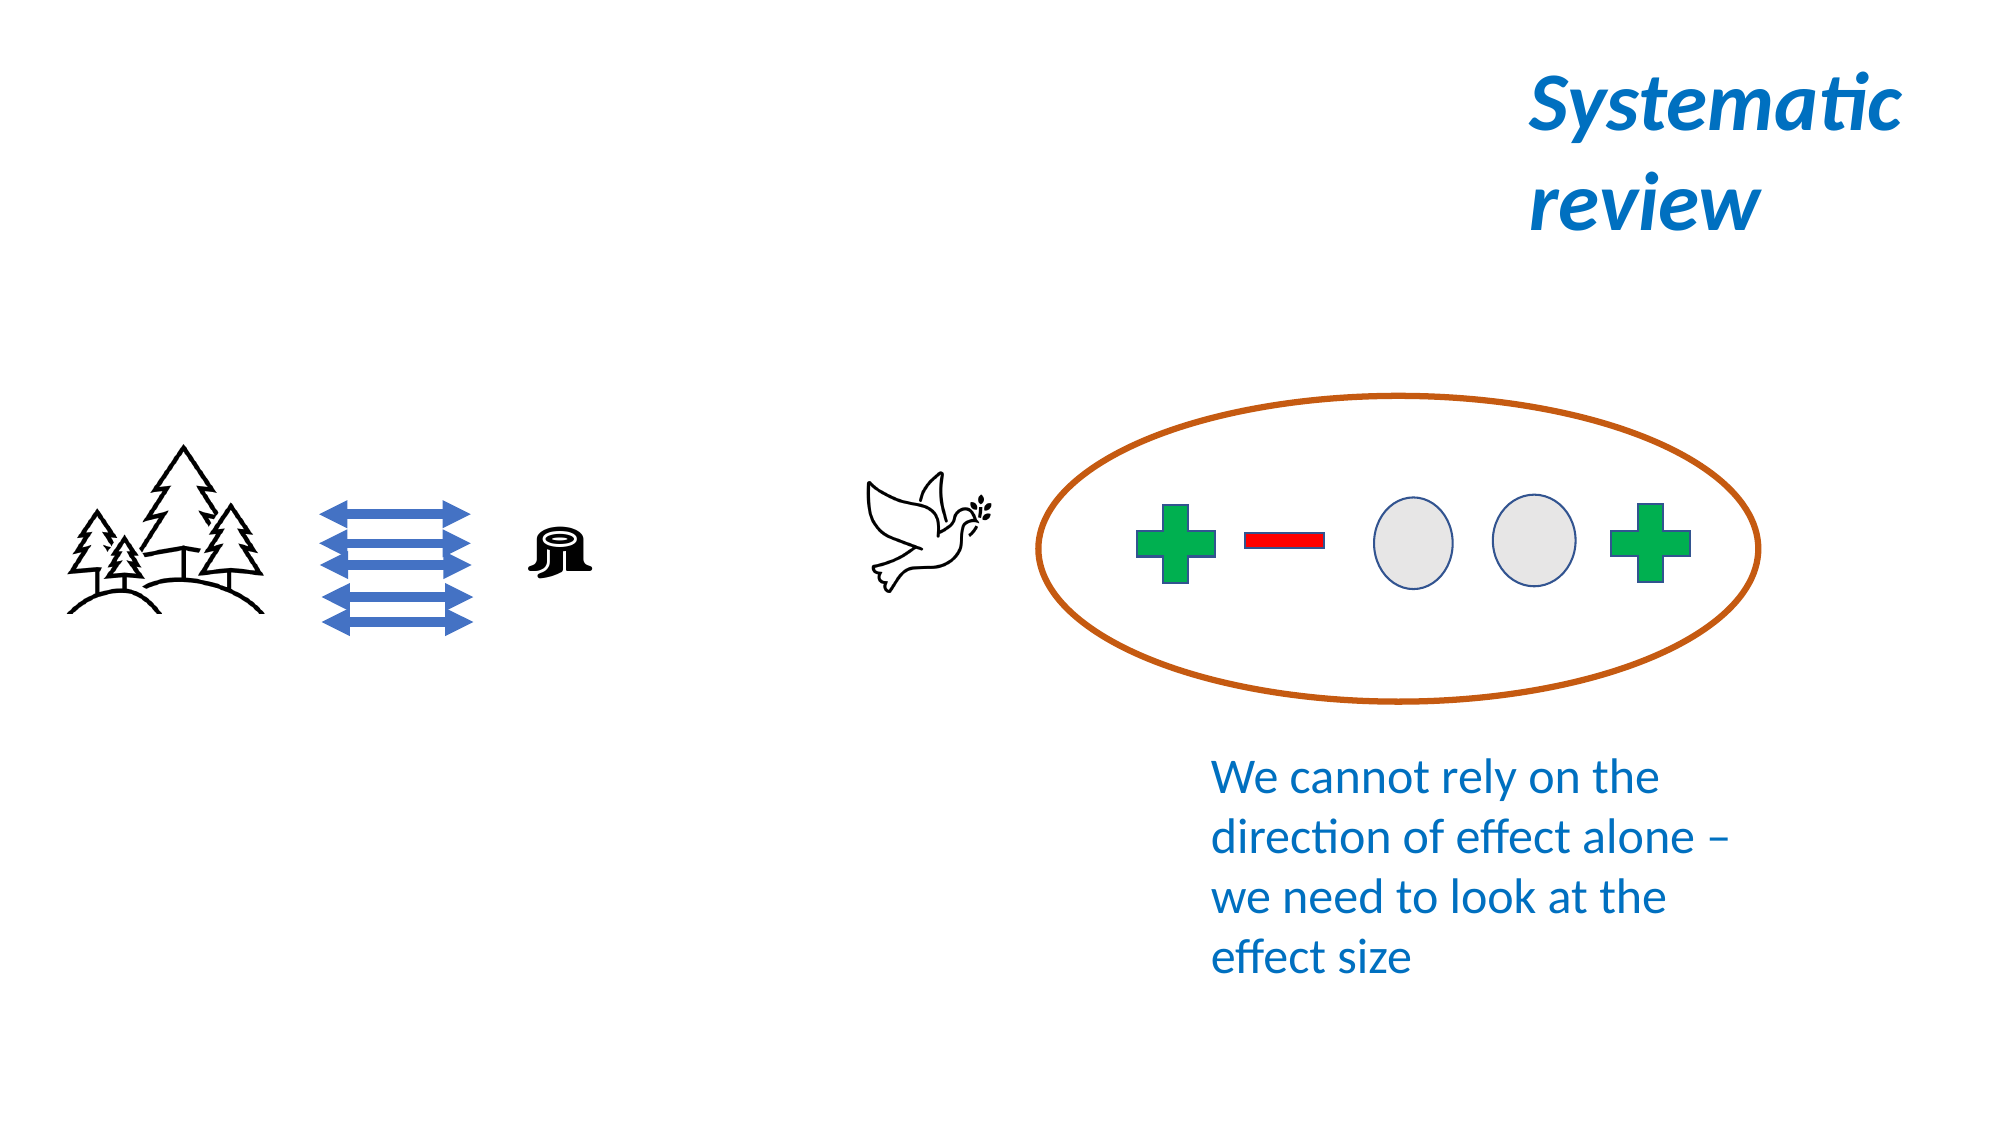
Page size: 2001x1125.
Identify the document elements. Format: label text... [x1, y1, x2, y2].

text_box [1037, 394, 1760, 703]
picture [59, 424, 272, 638]
text_box Systematic review [1515, 39, 1955, 255]
picture [853, 456, 1004, 607]
picture [525, 517, 595, 587]
text_box We cannot rely on the direction of effect alone – we need to look at the effect size [1196, 736, 1790, 992]
